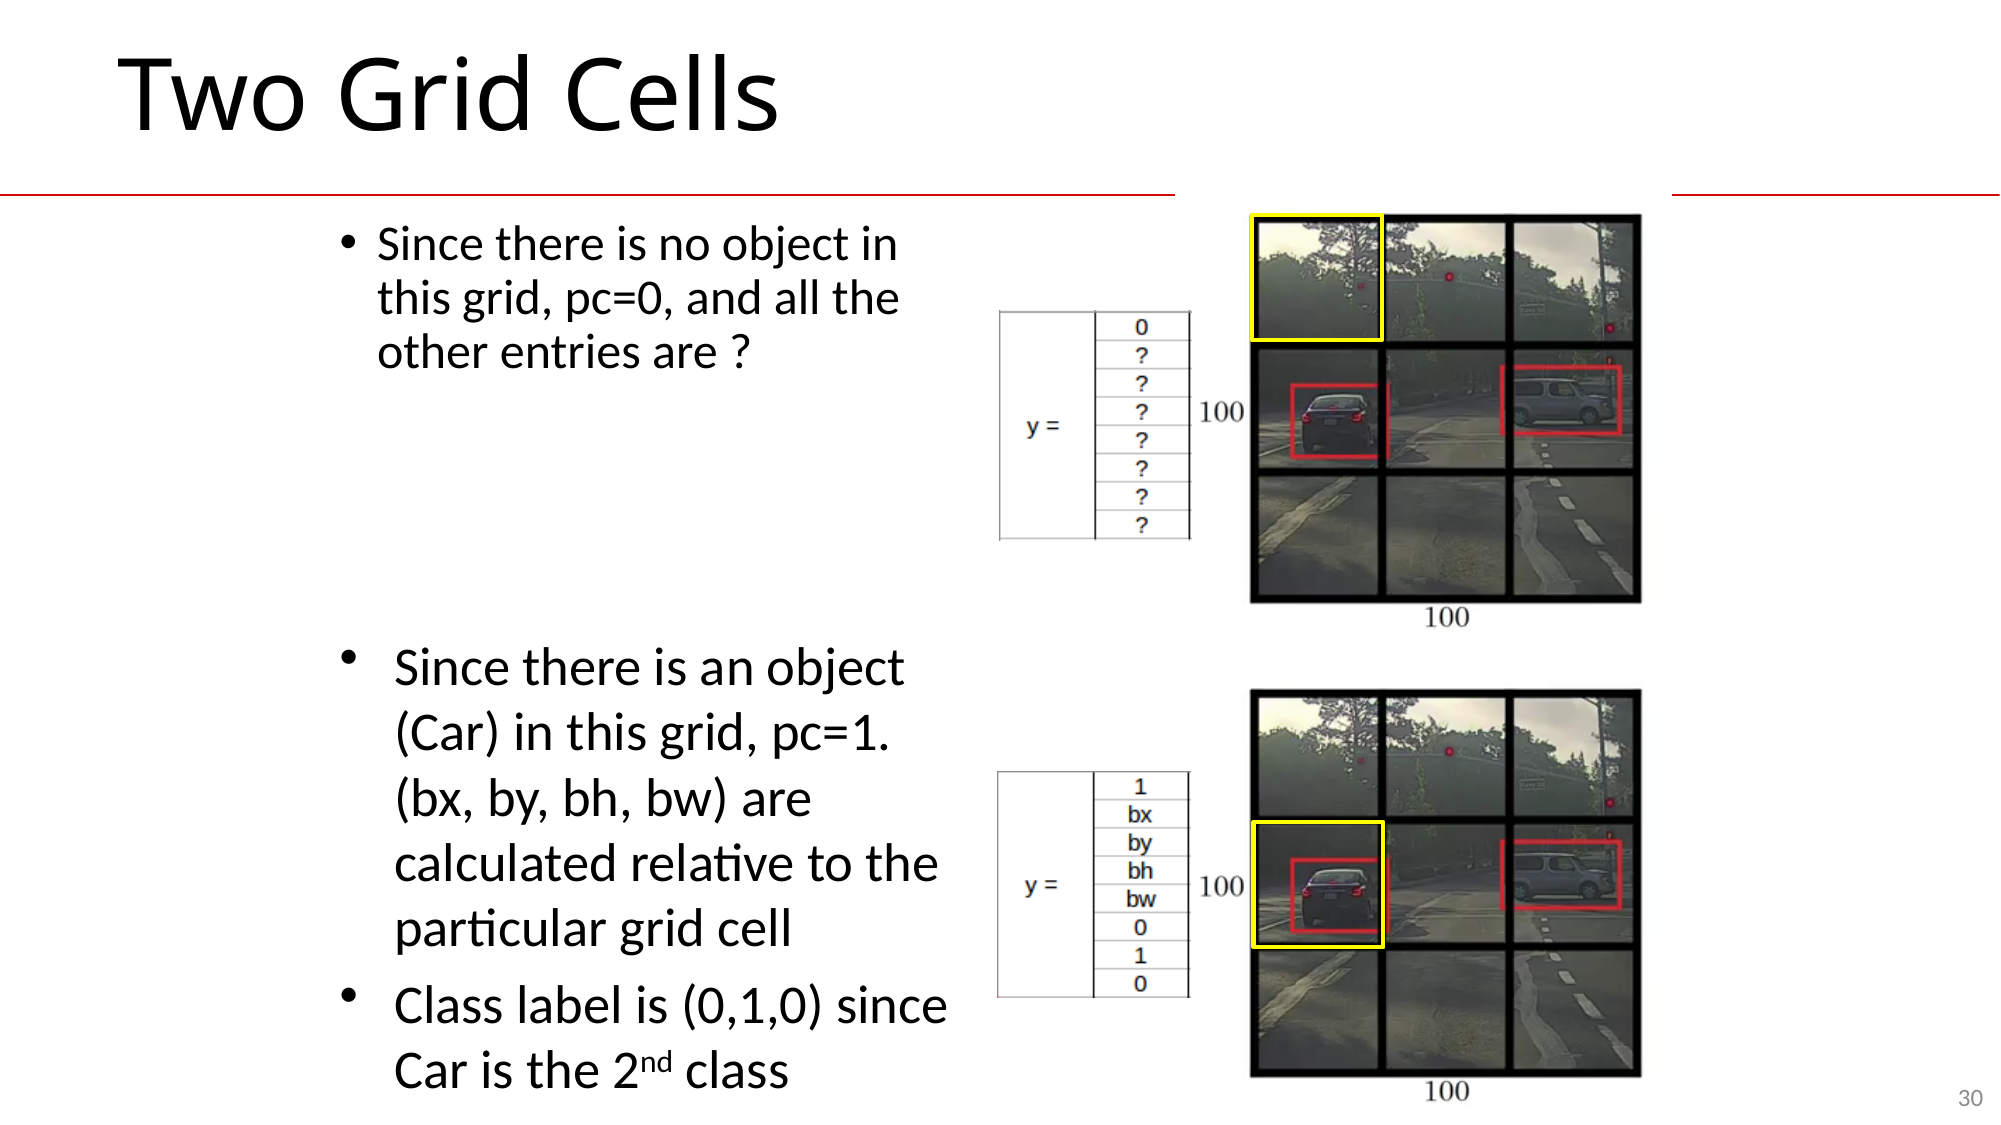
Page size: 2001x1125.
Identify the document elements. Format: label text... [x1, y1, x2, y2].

text_box Since there is no object in this grid, pc=0, and all the other entries are ? [324, 210, 988, 561]
text_box Since there is an object (Car) in this grid, pc=1. (bx, by, bh, bw) are calculated relative to the particular grid cell Class label is (0,1,0) since Car is the 2nd class [324, 623, 988, 1109]
picture [999, 191, 1672, 641]
title Two Grid Cells [102, 10, 1899, 186]
slide_number 30 [1548, 1066, 1999, 1125]
picture [997, 665, 1672, 1115]
